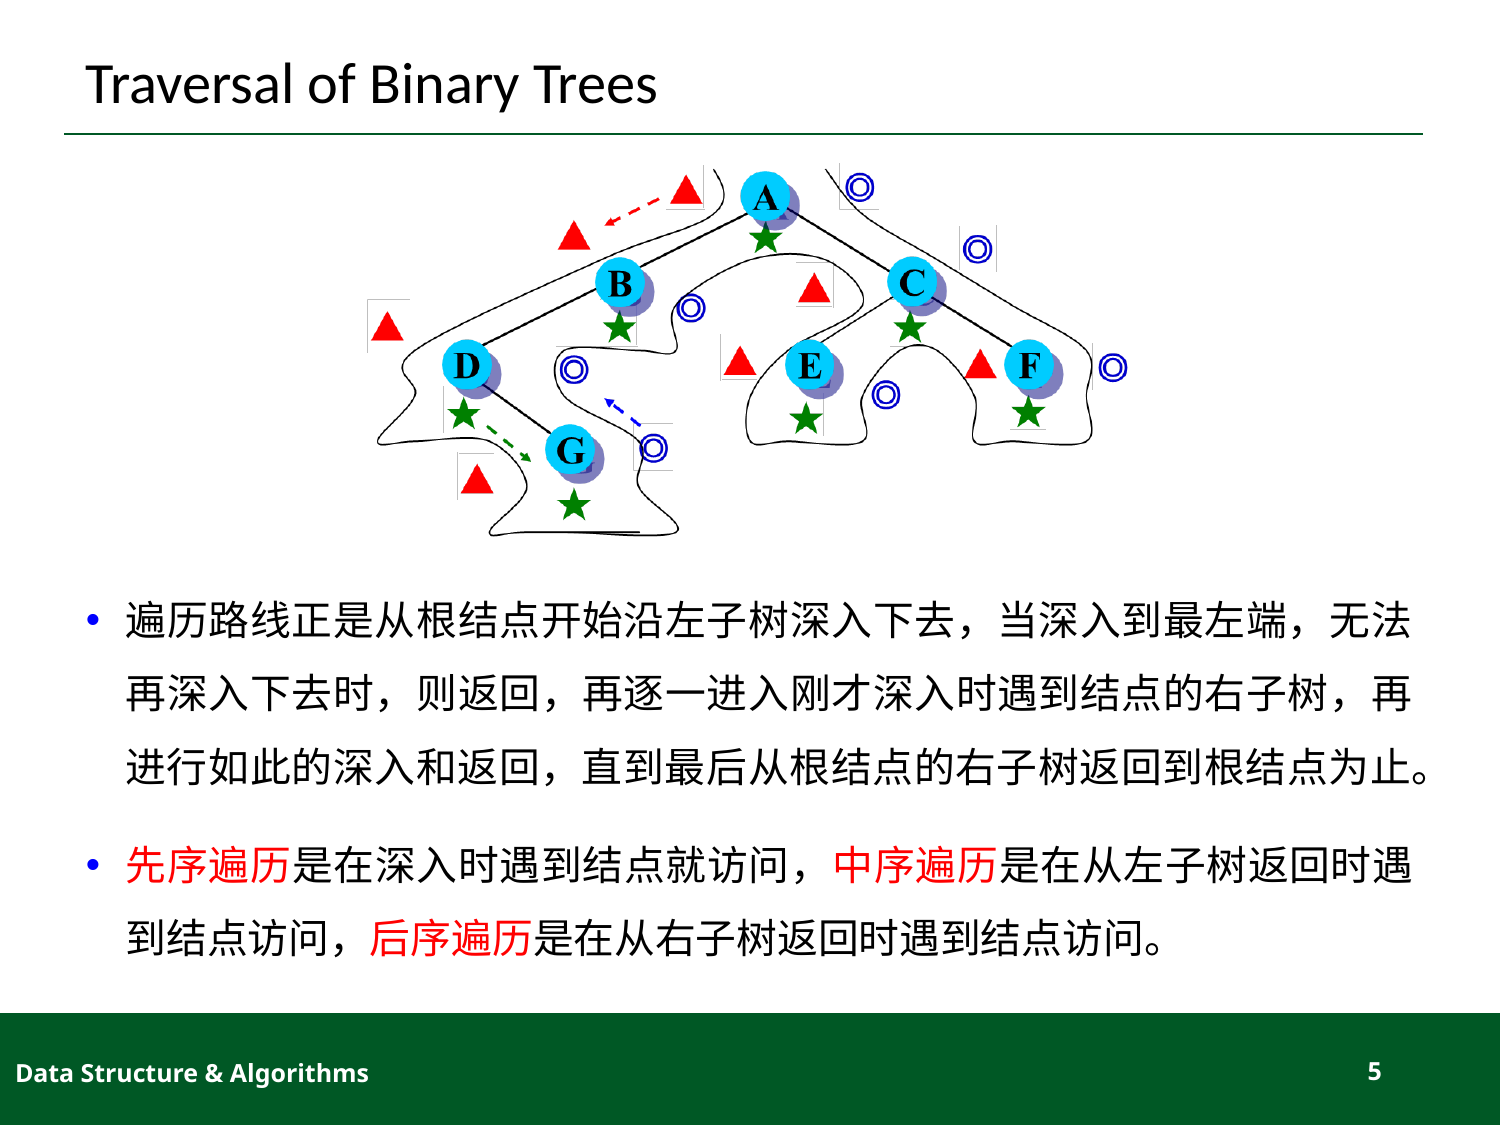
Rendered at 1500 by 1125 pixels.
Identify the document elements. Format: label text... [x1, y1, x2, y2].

slide_number 5 [1059, 1042, 1397, 1103]
list 遍历路线正是从根结点开始沿左子树深入下去，当深入到最左端，无法再深入下去时，则返回，再逐一进入刚才深入时遇到结点的右子树，再进行如此的深入和返回，直到最后从根结点的右子树返回到根结点为止。 先序遍历是在深入时遇到结点就访问，中序遍历是在从左子树返回时遇到结点访问，后序遍历是在从右子树返回时遇到结点访问。 [70, 562, 1430, 991]
footer Data Structure & Algorithms [0, 1042, 507, 1103]
picture [344, 149, 1156, 547]
title Traversal of Binary Trees [70, 34, 1430, 135]
